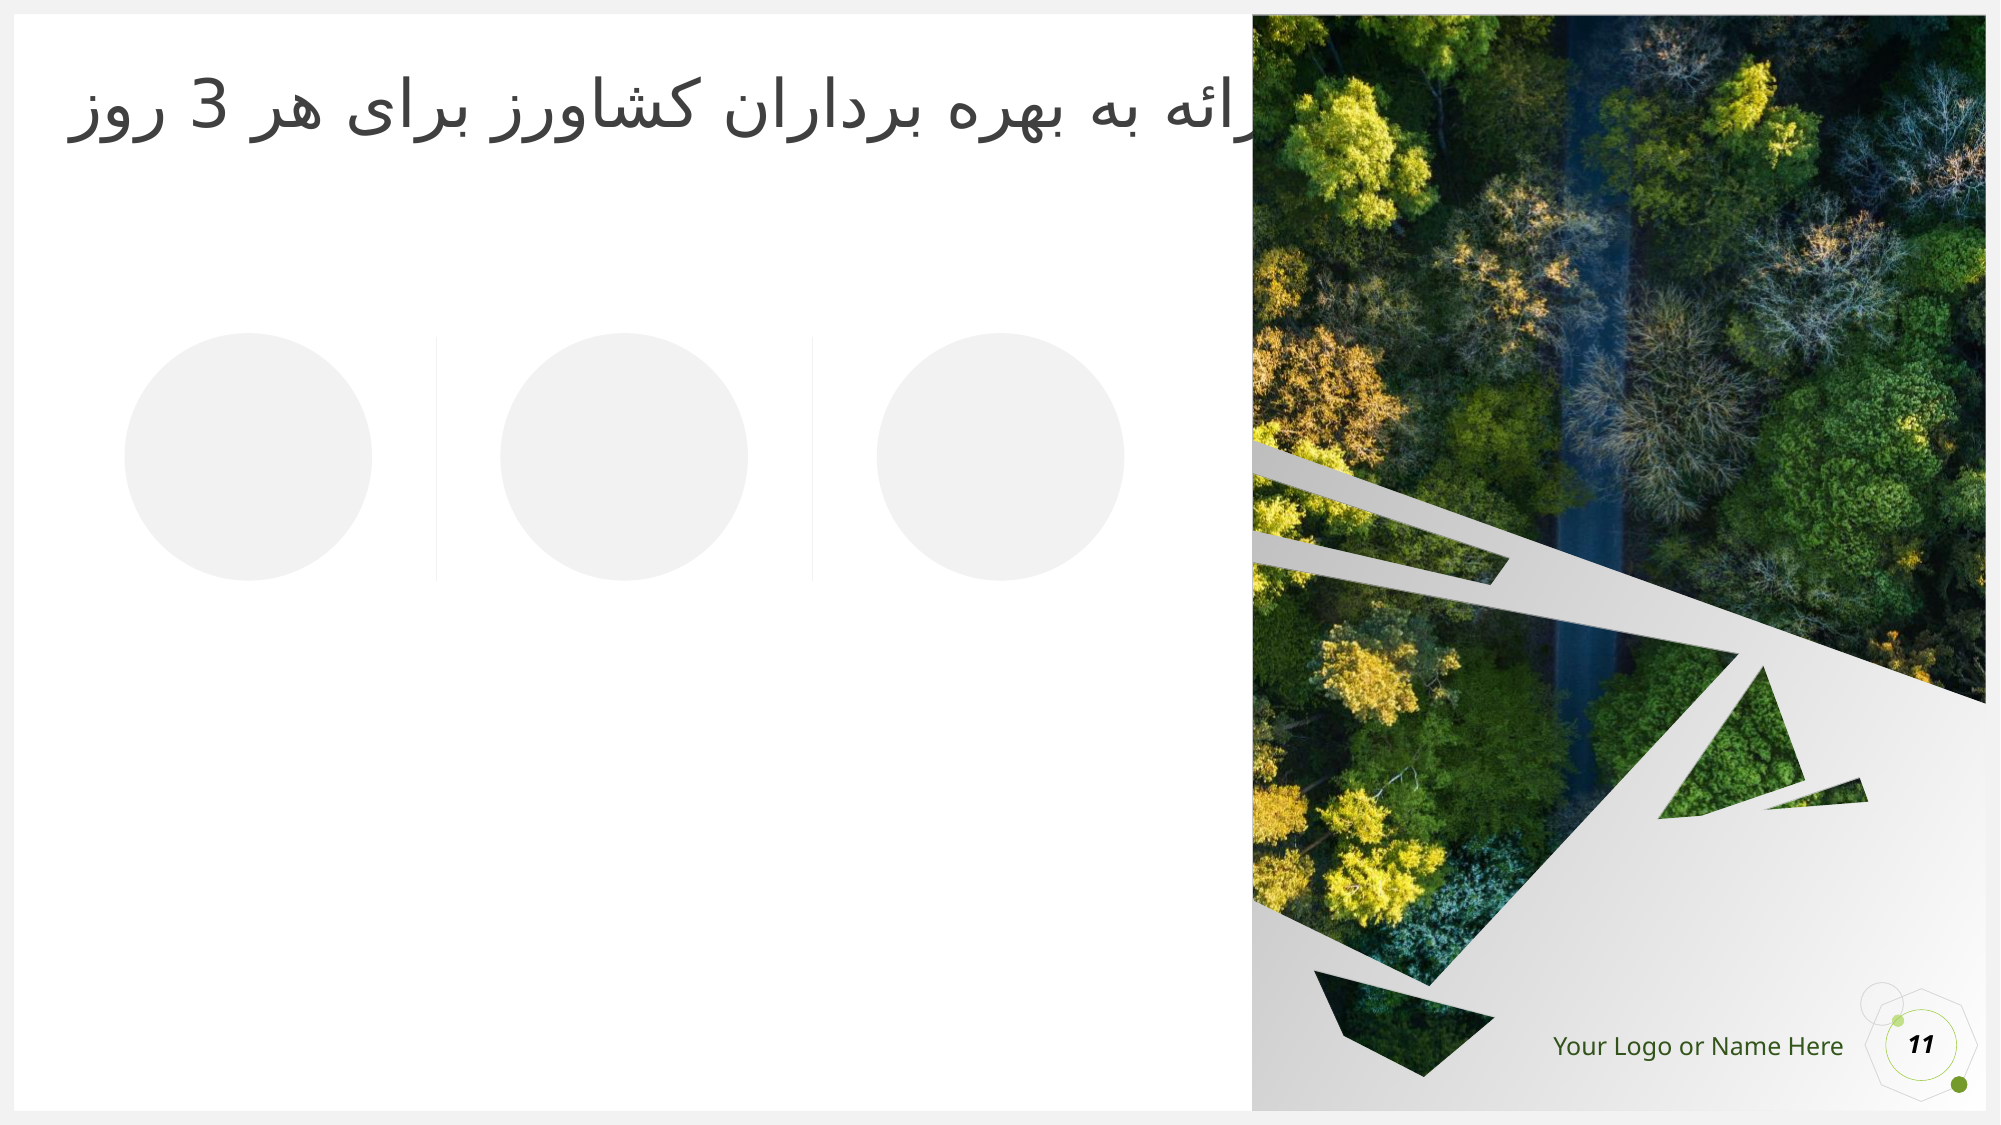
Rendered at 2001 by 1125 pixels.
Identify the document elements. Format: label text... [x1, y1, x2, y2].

slide_number 11 [1905, 1077, 1938, 1081]
title پارامترهای قابل ارائه به بهره برداران کشاورز برای هر 3 روز [70, 70, 1251, 142]
picture [1251, 14, 1986, 1077]
